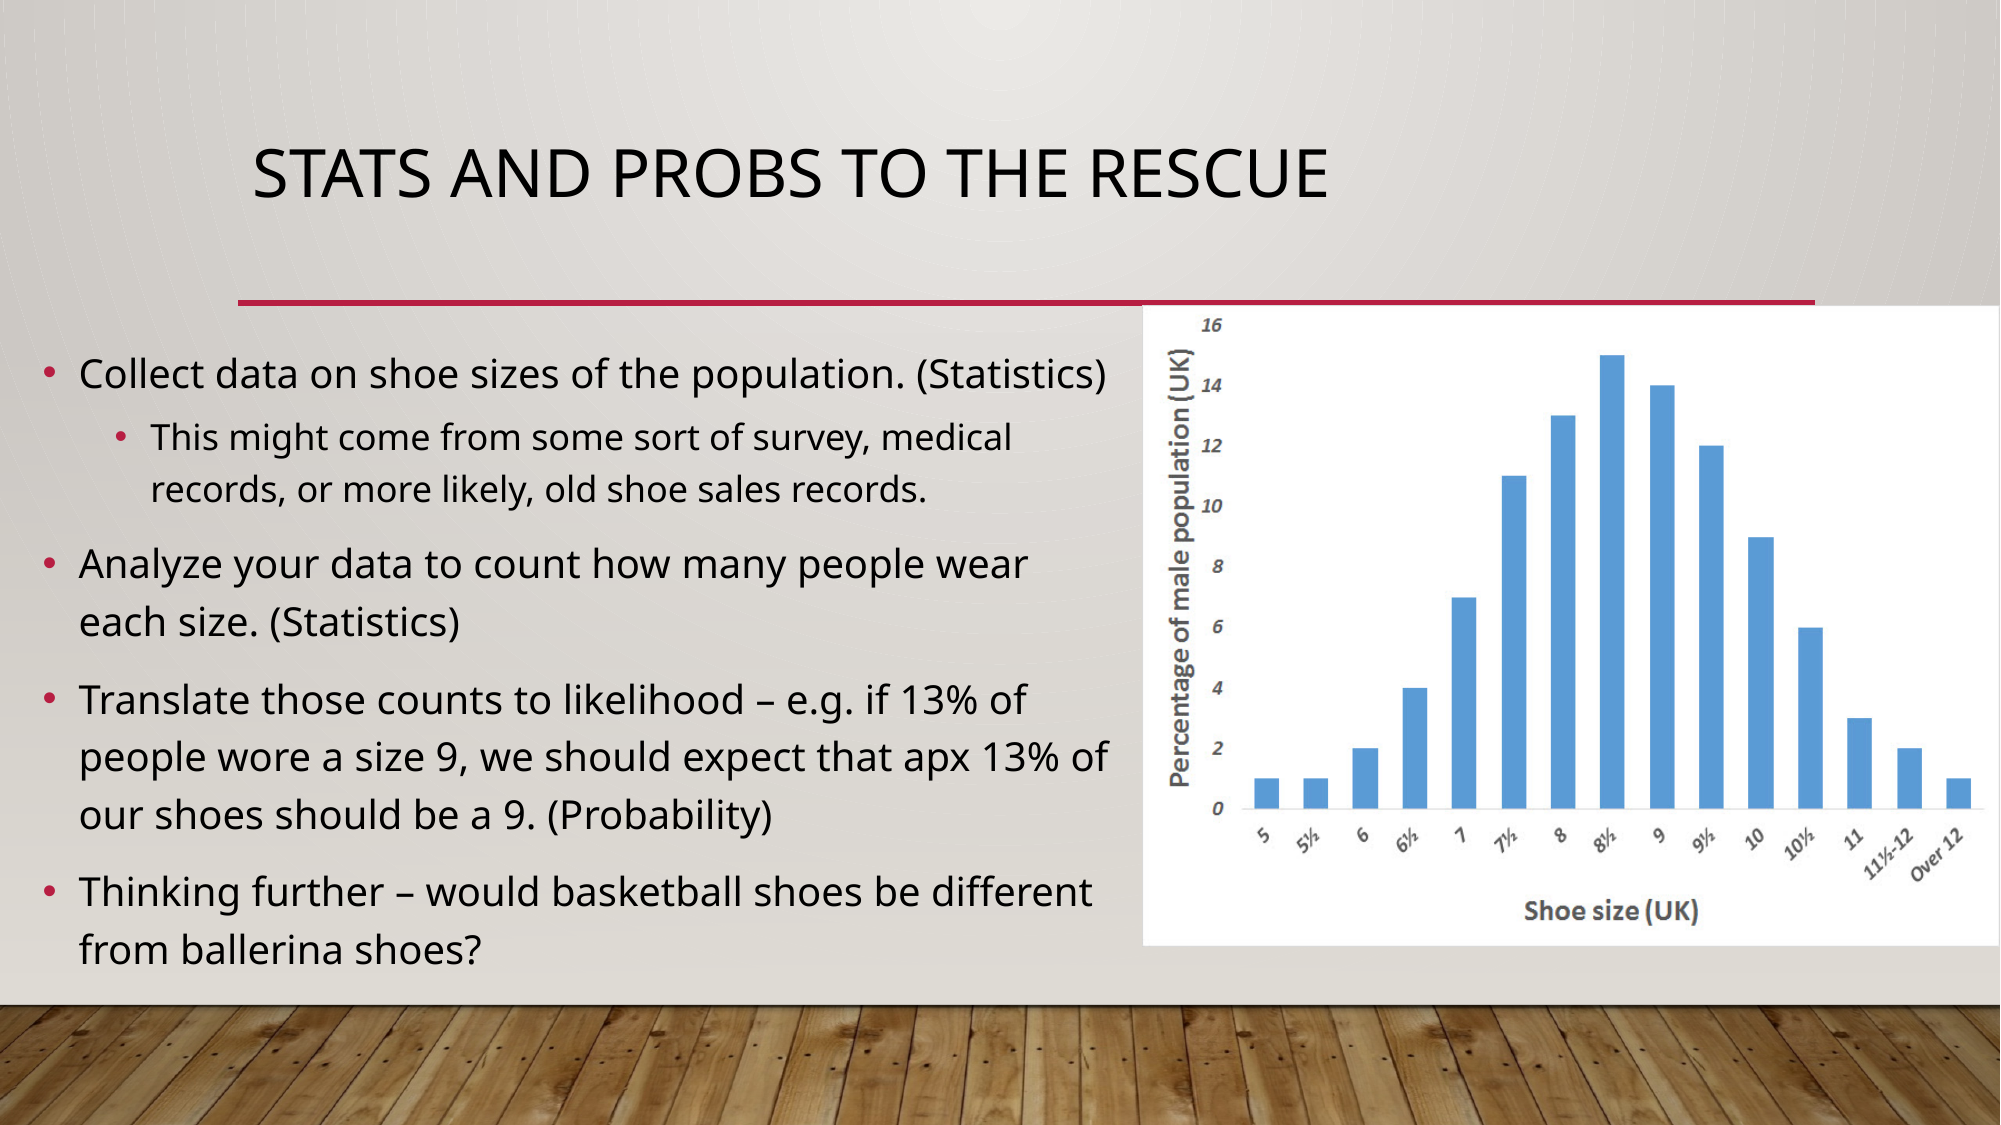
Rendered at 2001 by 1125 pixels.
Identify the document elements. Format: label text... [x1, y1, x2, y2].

title Stats and Probs to the Rescue [237, 132, 1814, 306]
picture [1142, 305, 2000, 947]
picture [0, 1005, 2000, 1125]
list Collect data on shoe sizes of the population. (Statistics) This might come from some sort of survey, medical records, or more likely, old shoe sales records. Analyze your data to count how many people wear each size. (Statistics) Translate those counts to likelihood – e.g. if 13% of people wore a size 9, we should expect that apx 13% of our shoes should be a 9. (Probability) Thinking further – would basketball shoes be different from ballerina shoes? [27, 330, 1127, 1027]
